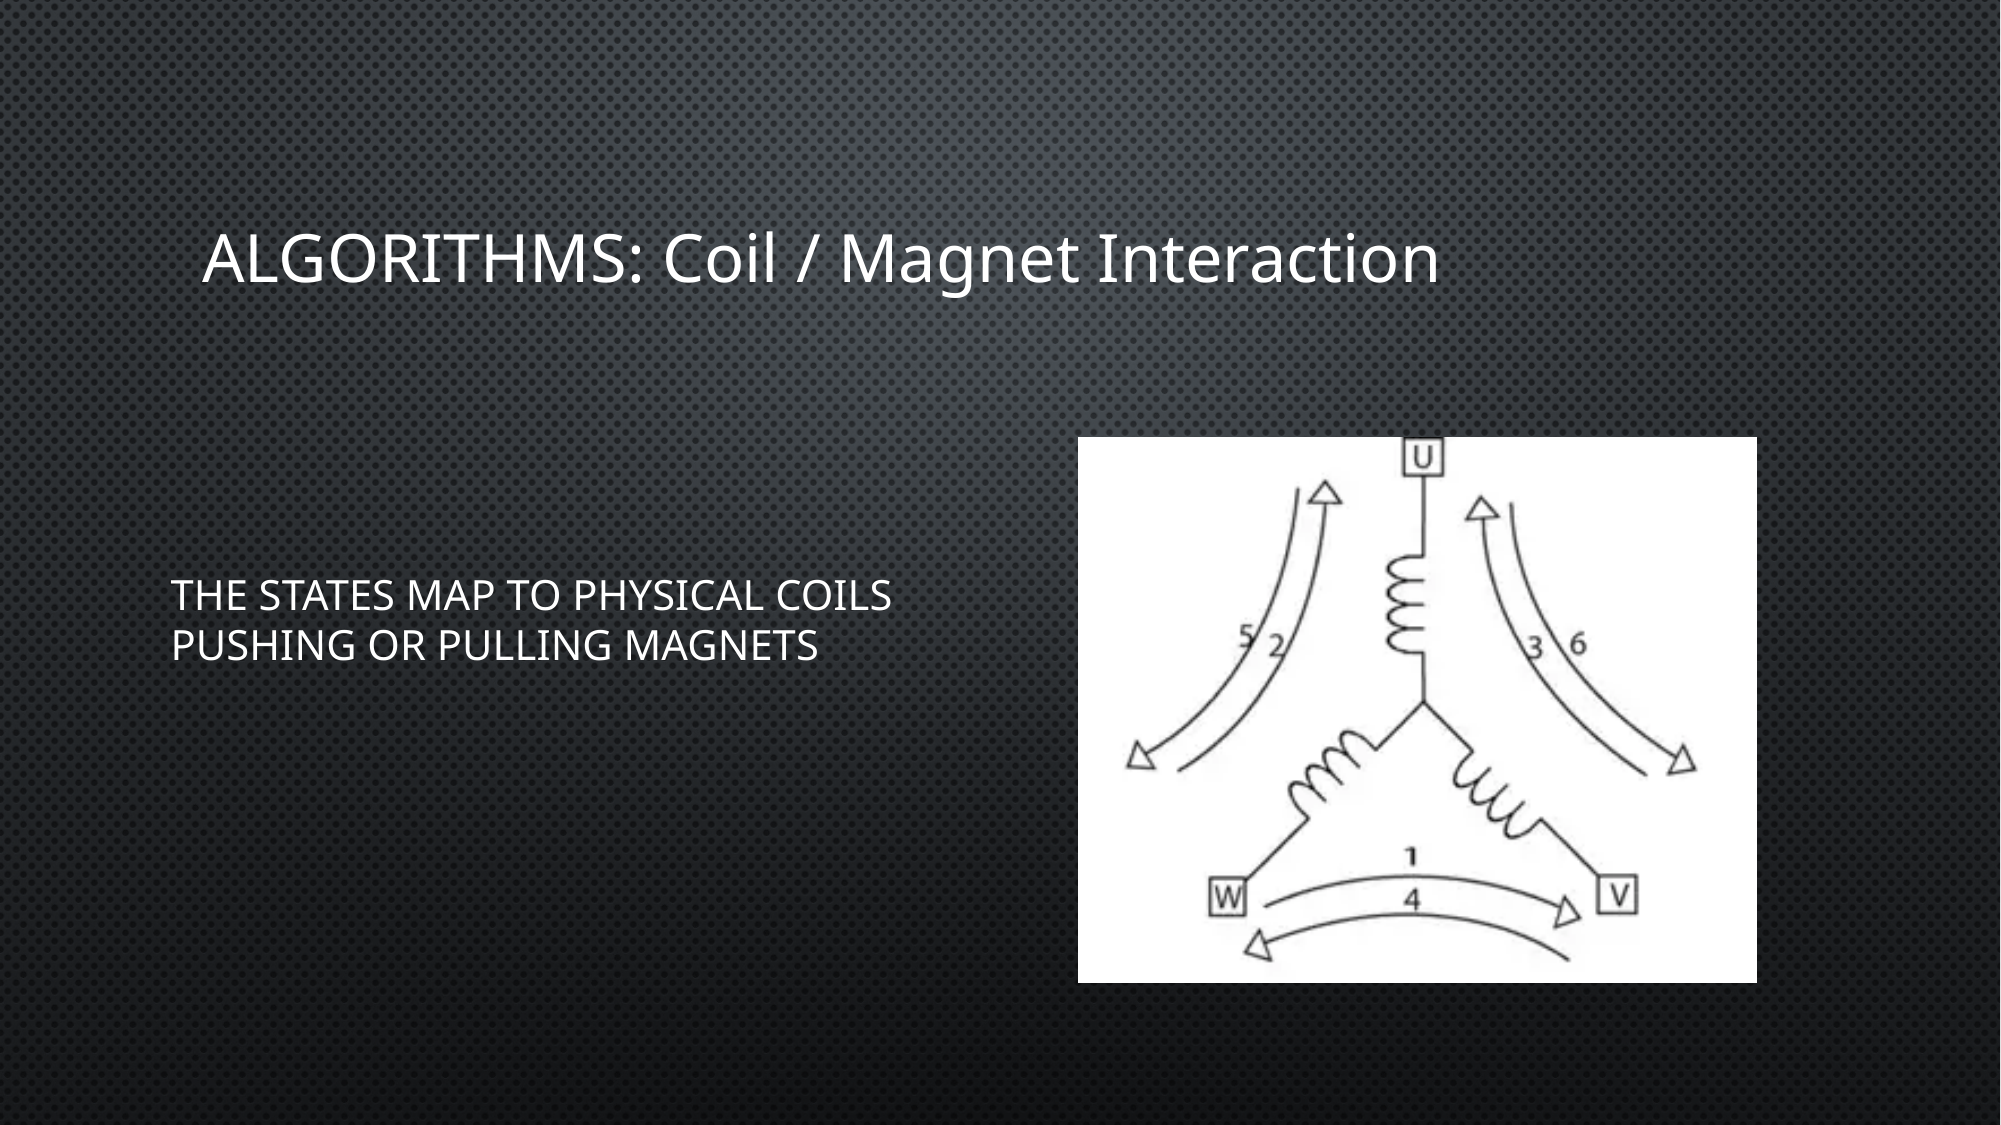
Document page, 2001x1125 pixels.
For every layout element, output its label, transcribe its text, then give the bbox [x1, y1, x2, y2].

list The states map to physical coils pushing or pulling magnets [155, 362, 1054, 875]
title ALGORITHMS: Coil / Magnet Interaction [187, 99, 1813, 413]
picture [0, 0, 2001, 1125]
